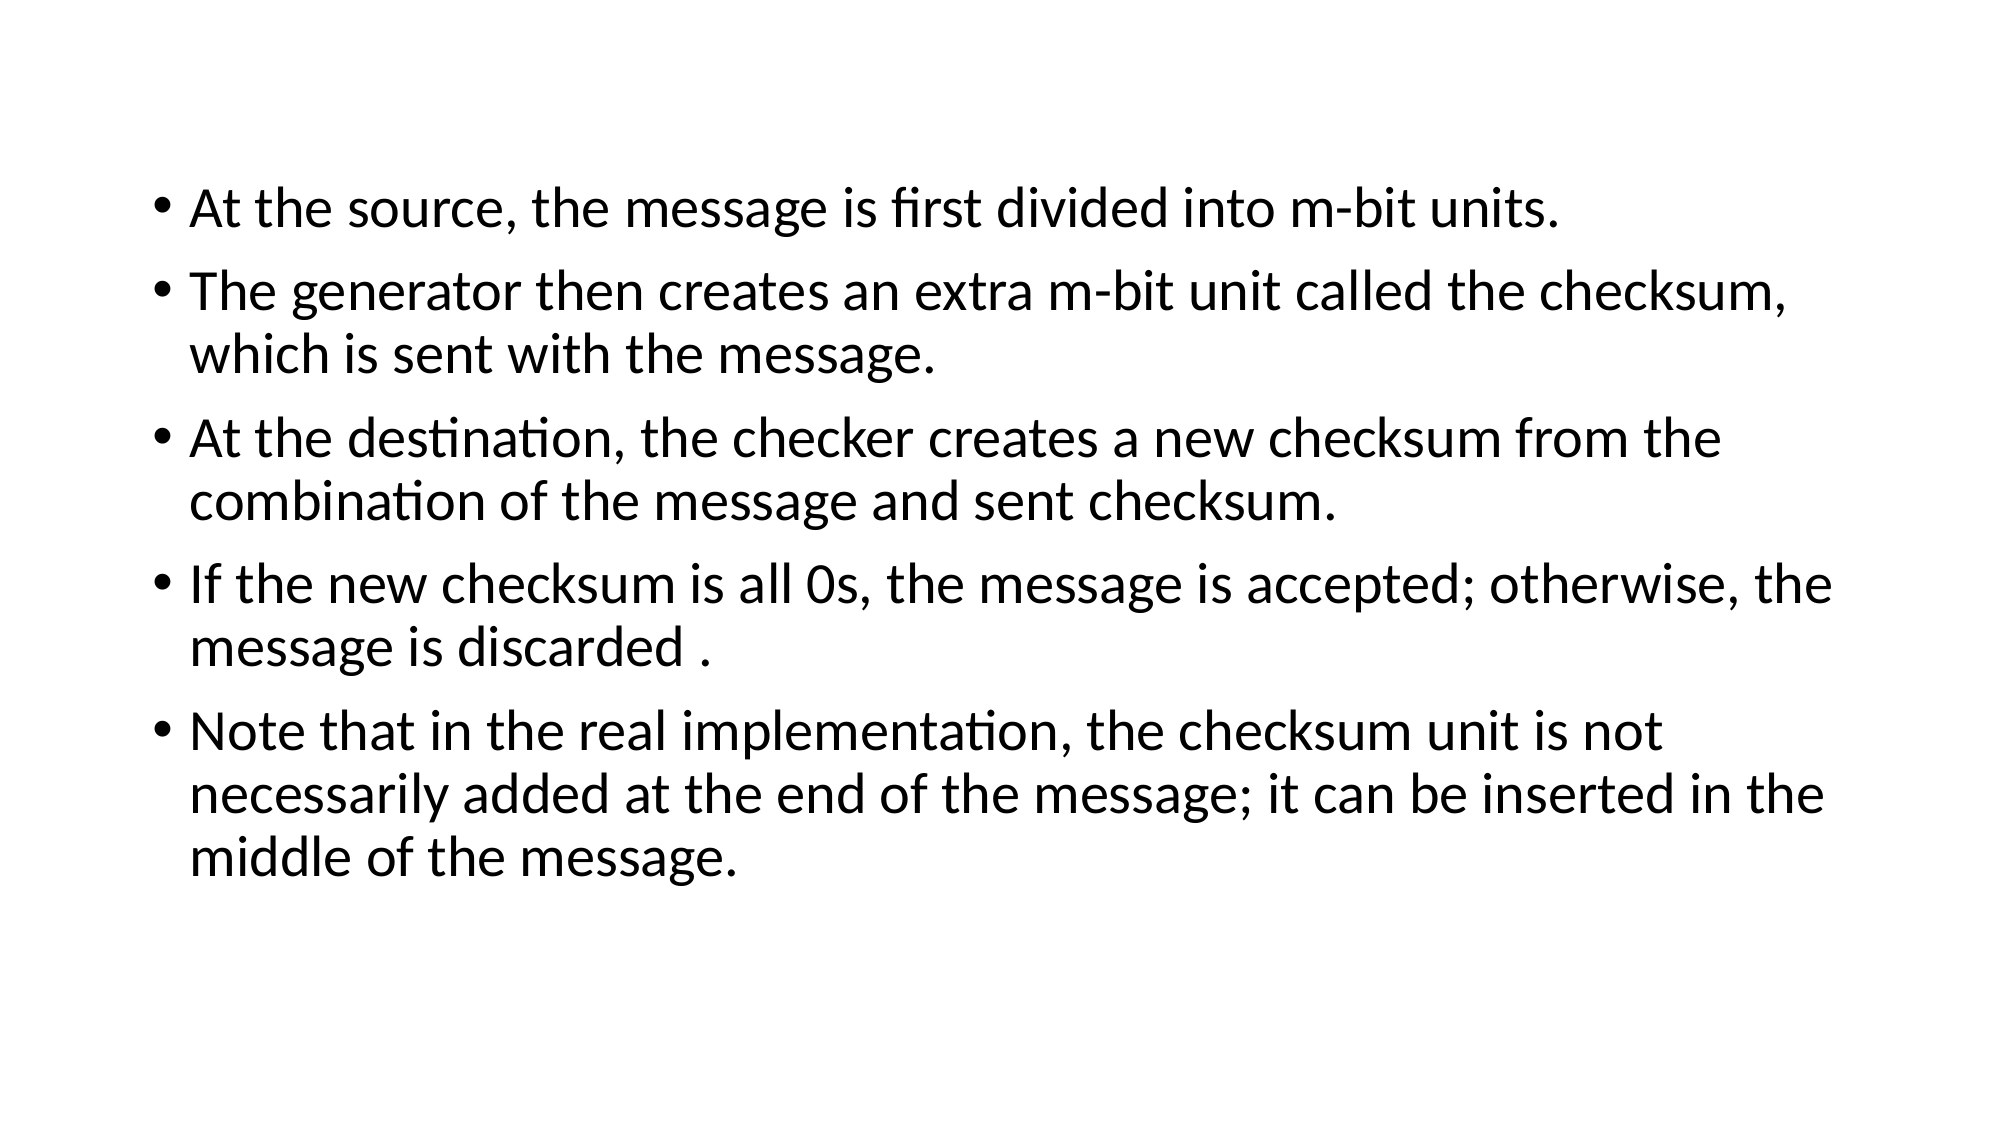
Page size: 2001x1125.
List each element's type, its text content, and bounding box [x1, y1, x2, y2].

list At the source, the message is first divided into m-bit units. The generator then creates an extra m-bit unit called the checksum, which is sent with the message. At the destination, the checker creates a new checksum from the combination of the message and sent checksum. If the new checksum is all 0s, the message is accepted; otherwise, the message is discarded . Note that in the real implementation, the checksum unit is not necessarily added at the end of the message; it can be inserted in the middle of the message. [137, 169, 1863, 1014]
